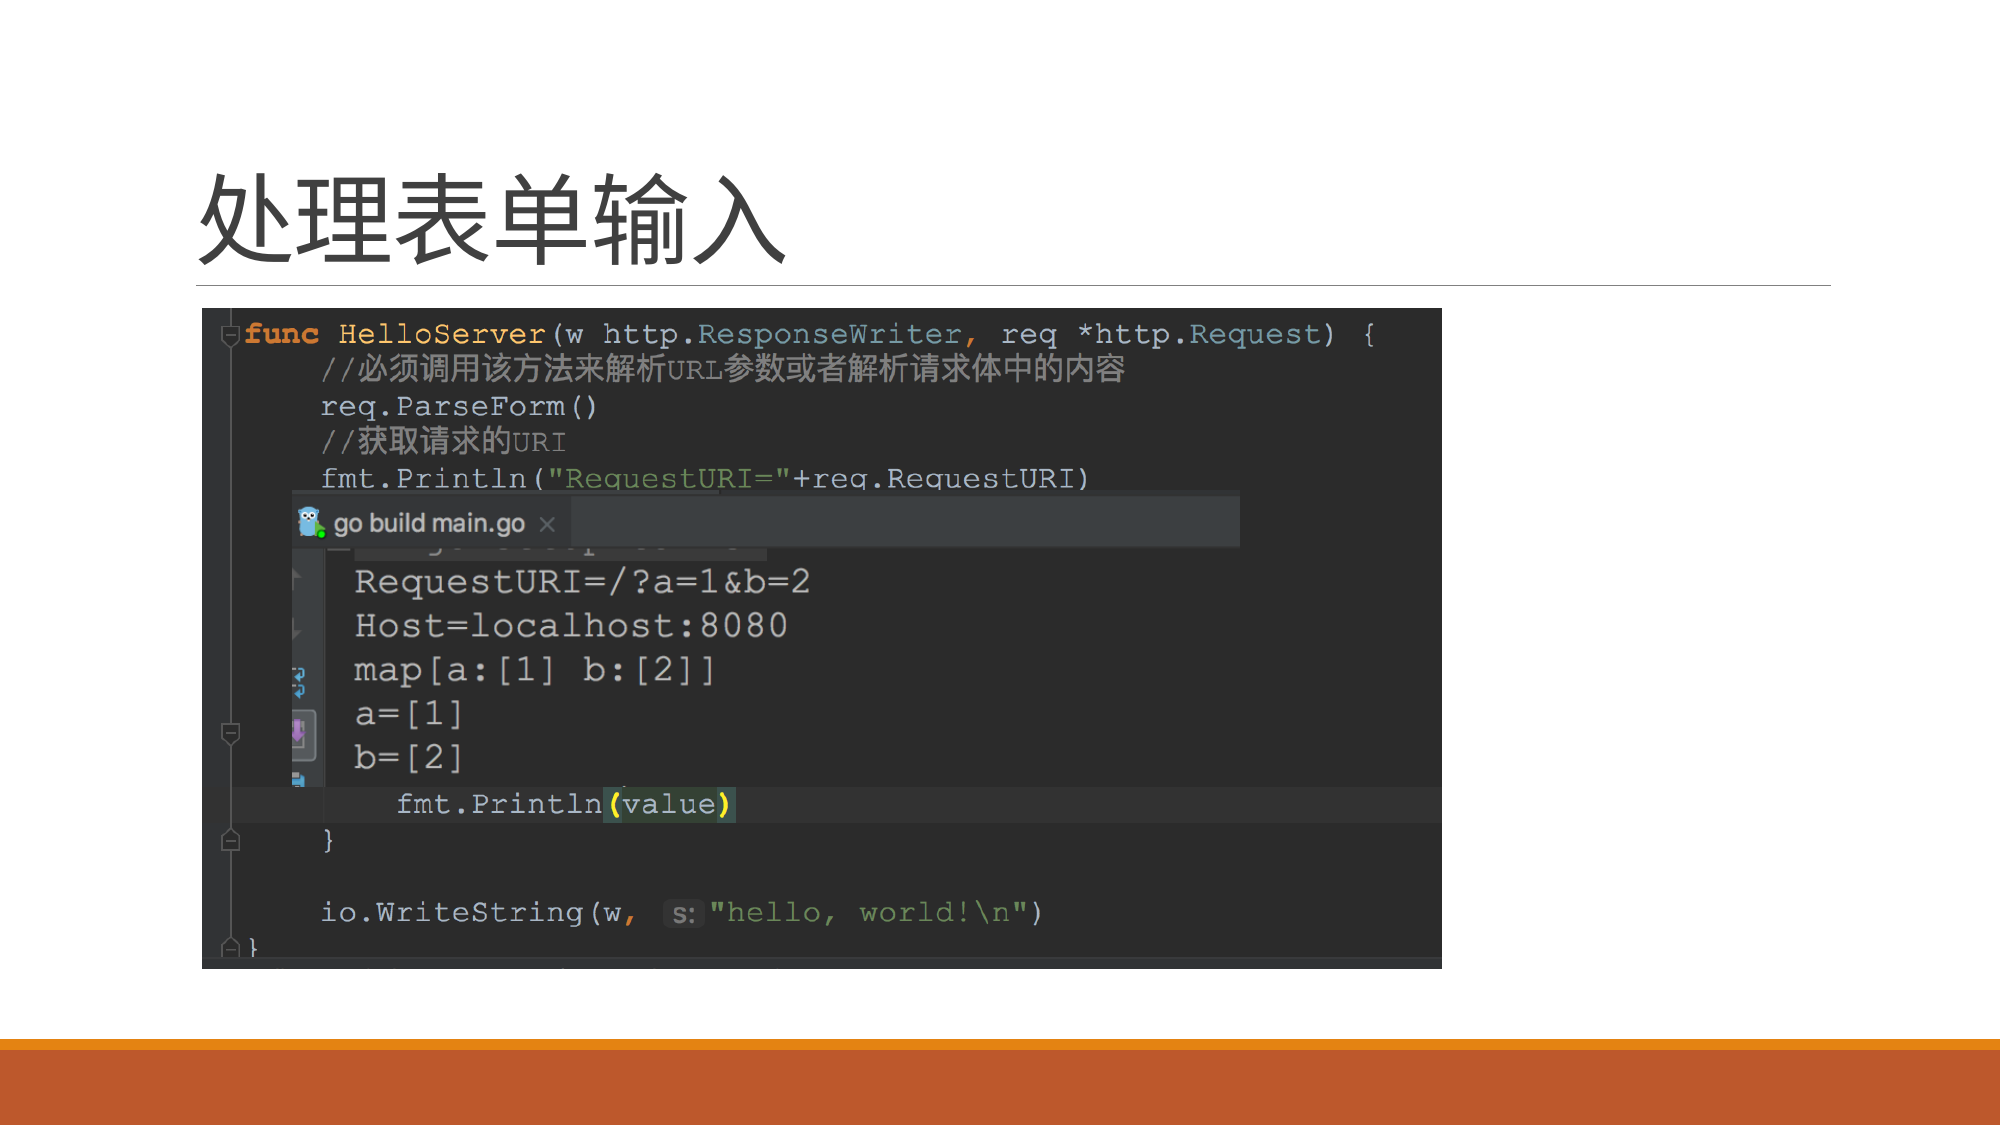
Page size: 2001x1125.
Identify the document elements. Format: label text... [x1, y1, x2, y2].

title 处理表单输入 [180, 47, 1830, 285]
picture [291, 490, 1241, 788]
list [201, 308, 1442, 970]
